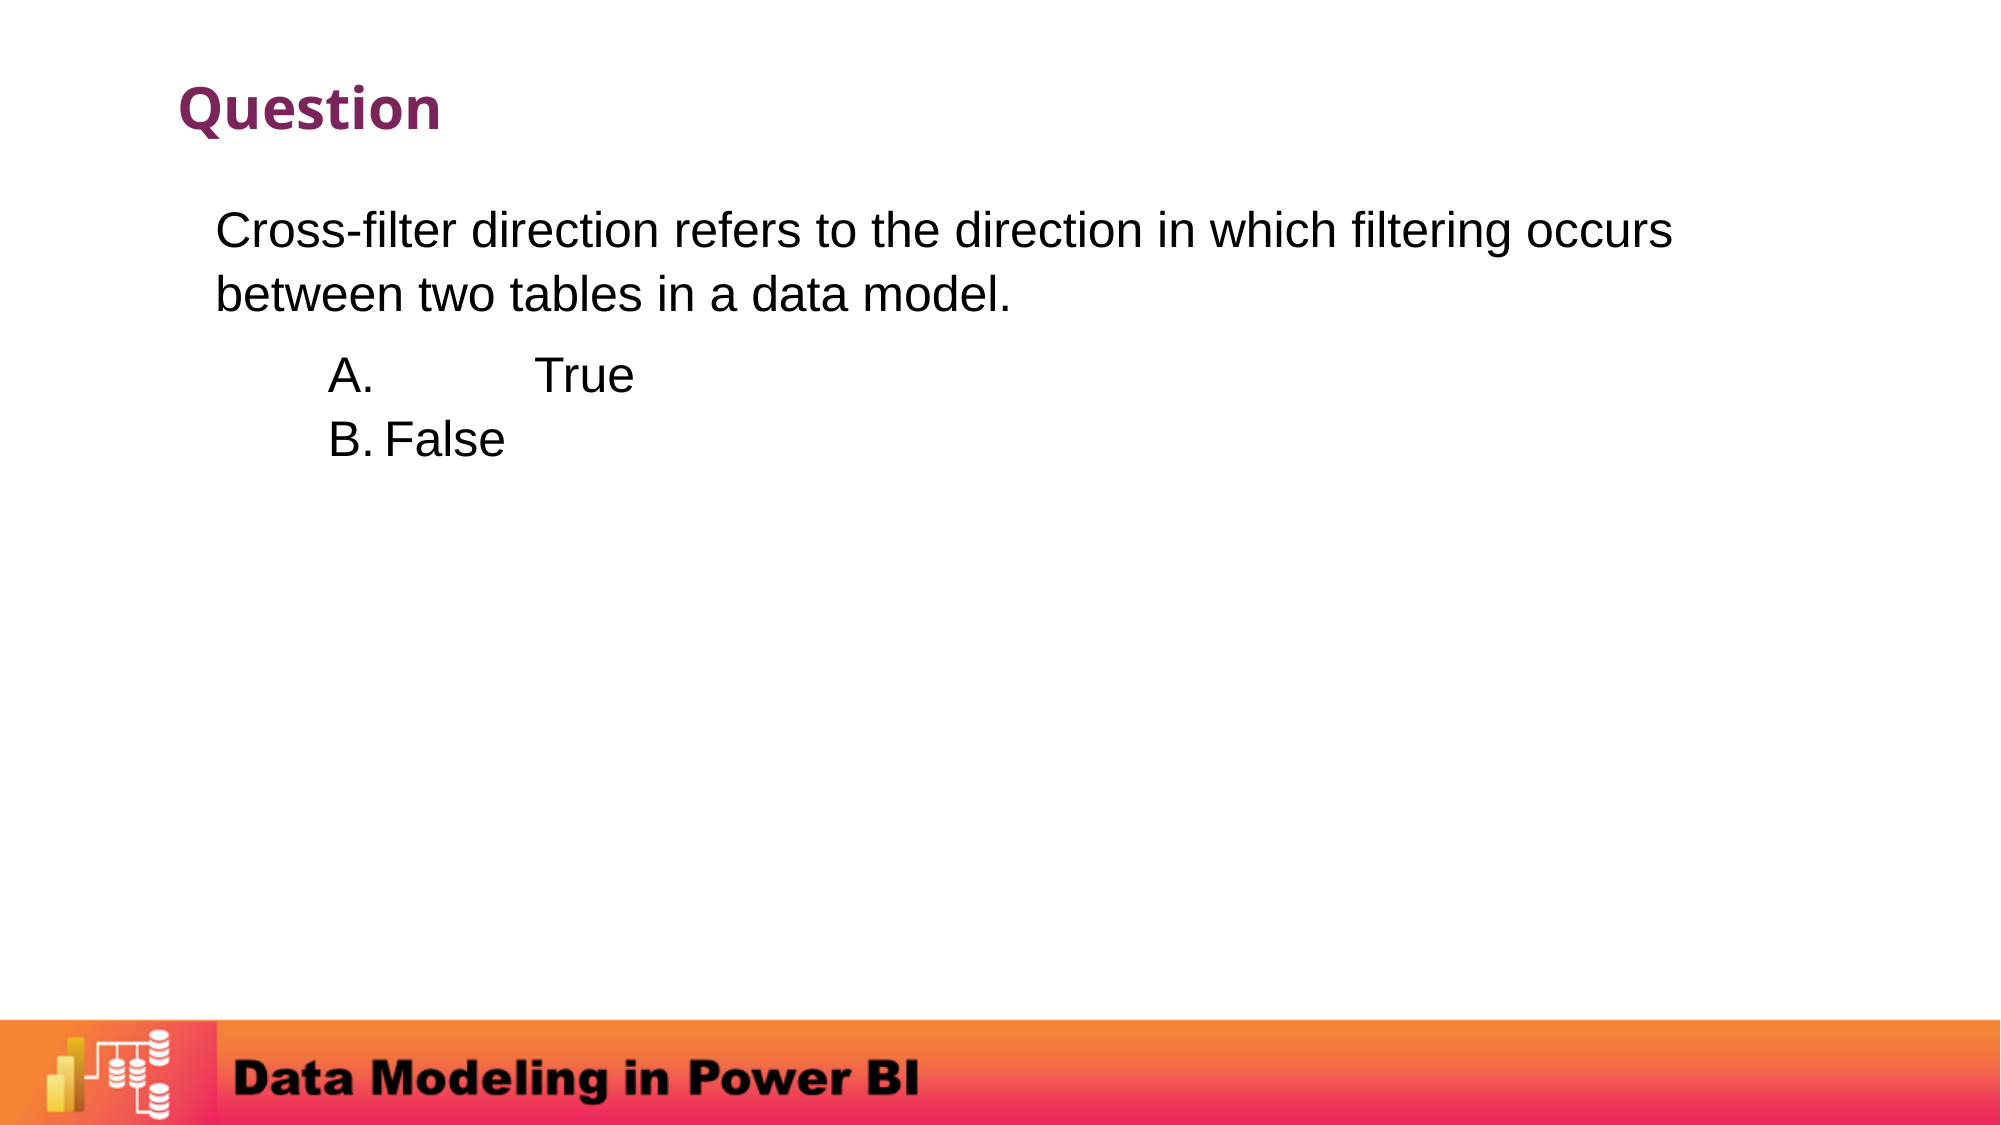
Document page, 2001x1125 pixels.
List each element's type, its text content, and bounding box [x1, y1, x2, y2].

text_box Question [163, 58, 1163, 149]
picture [0, 0, 2001, 1125]
text_box Cross-filter direction refers to the direction in which filtering occurs between two tables in a data model. True False [163, 185, 1837, 560]
